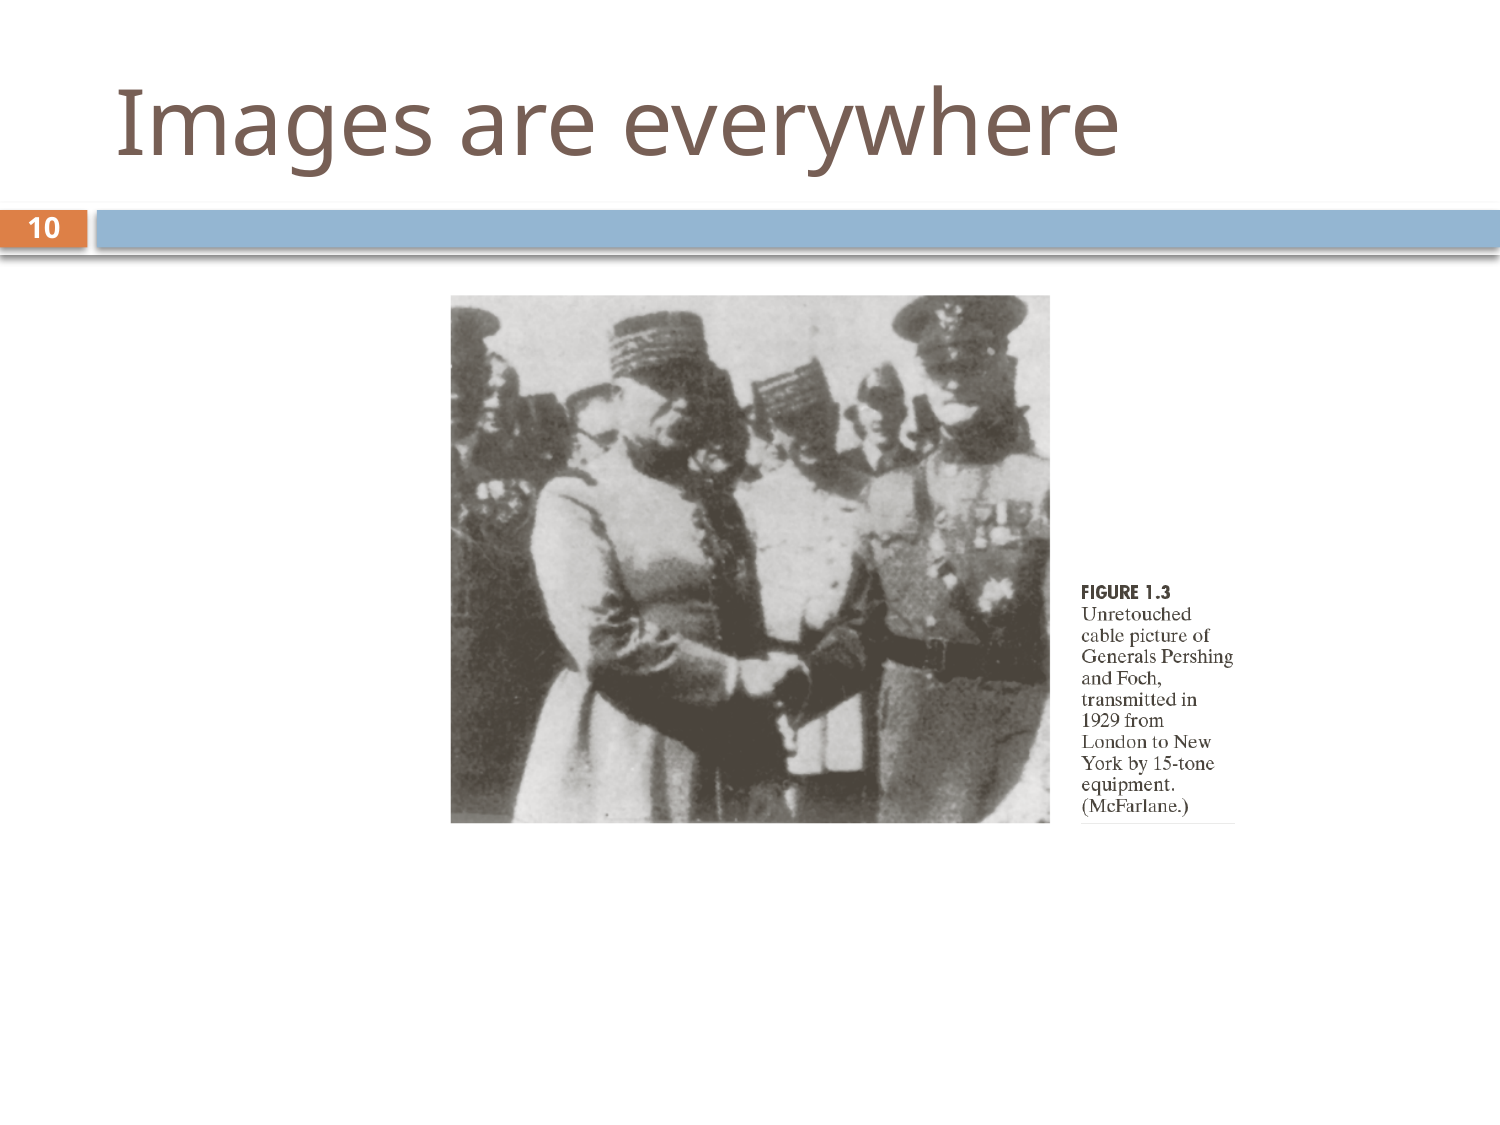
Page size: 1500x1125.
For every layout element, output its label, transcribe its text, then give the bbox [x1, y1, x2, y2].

slide_number 10 [0, 208, 88, 249]
title Images are everywhere [100, 37, 1438, 200]
picture [446, 293, 1054, 826]
picture [1076, 581, 1240, 827]
